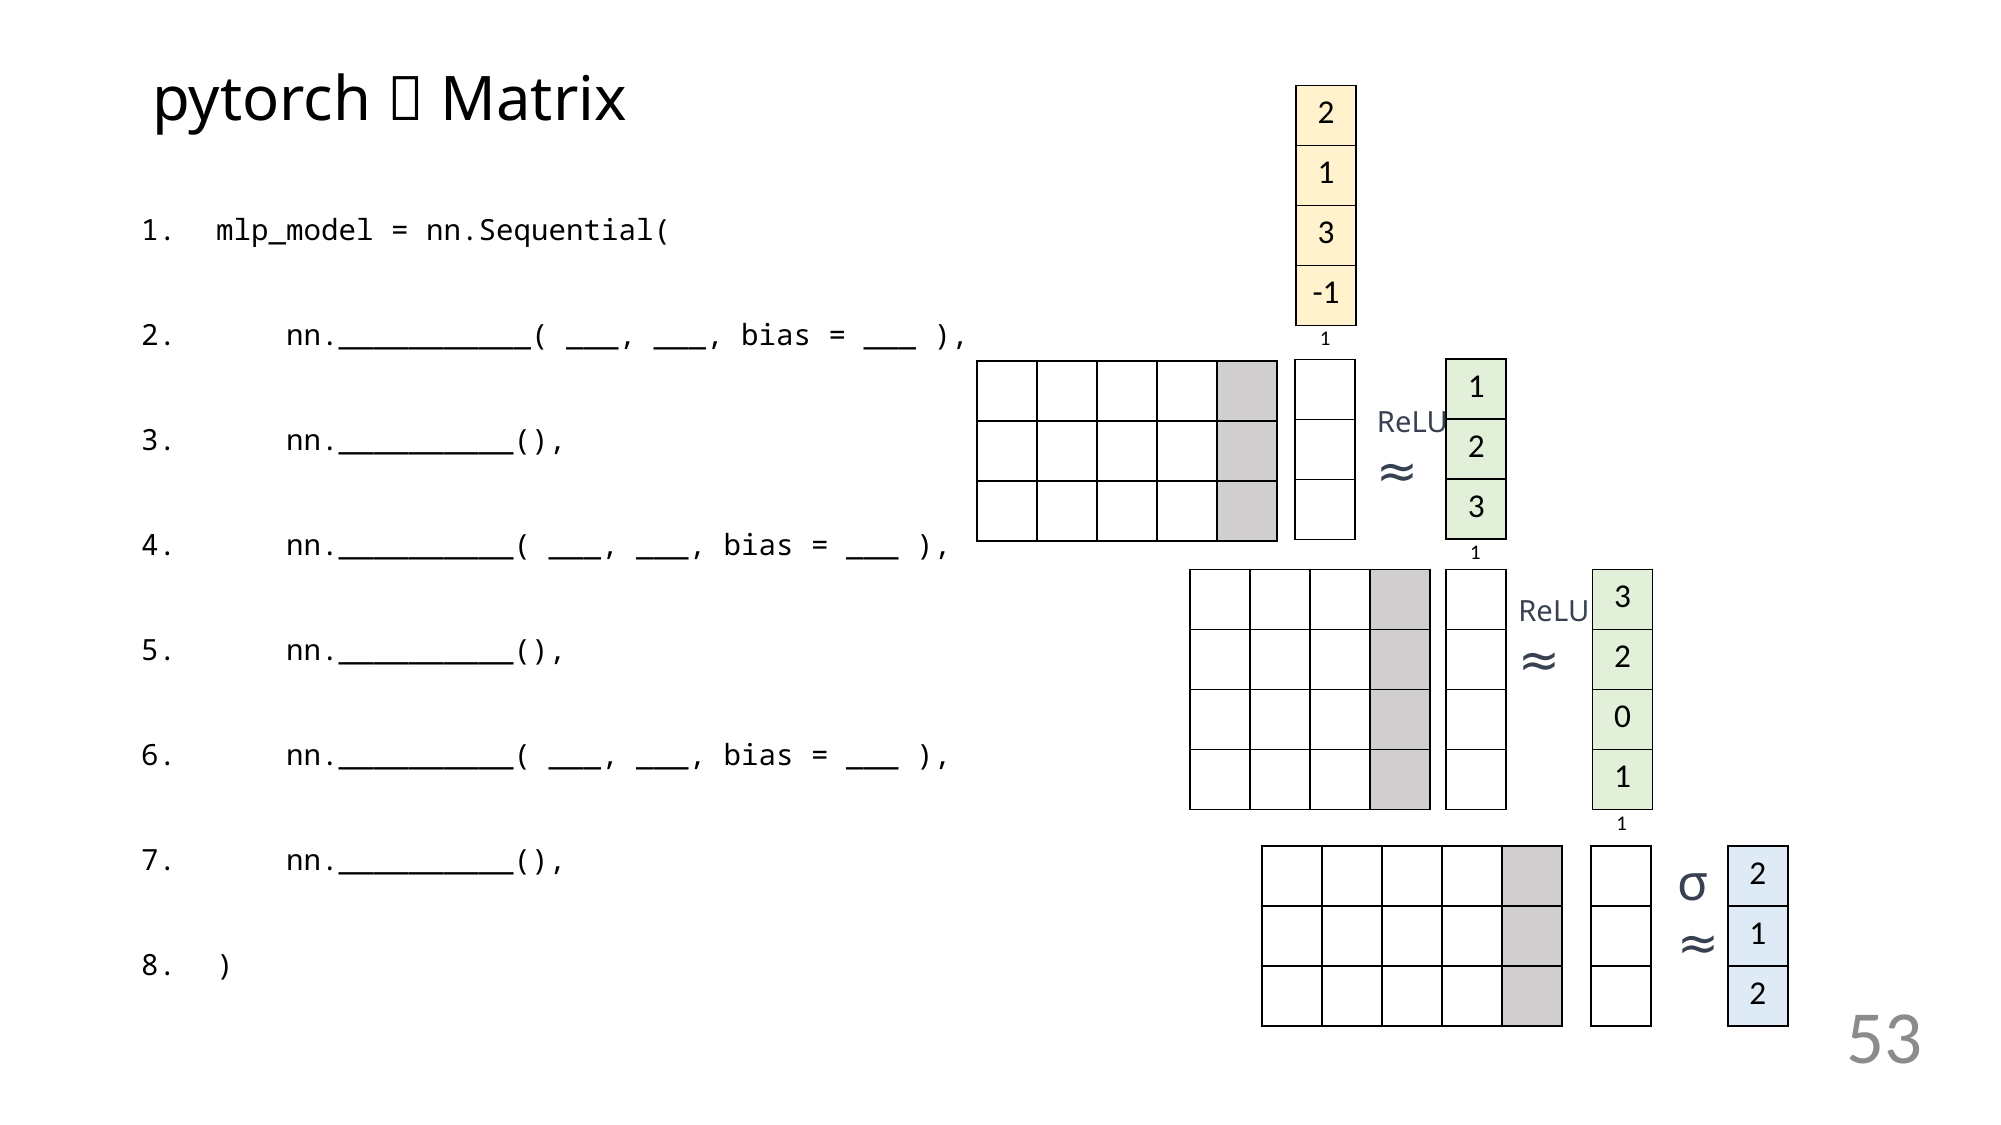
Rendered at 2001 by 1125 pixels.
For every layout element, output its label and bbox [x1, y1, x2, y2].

table_cell [1191, 630, 1249, 689]
text_box [1601, 802, 1642, 843]
text_box [126, 186, 1052, 1041]
table_cell [1447, 480, 1505, 538]
text_box [1362, 395, 1476, 506]
table_cell [1371, 750, 1429, 809]
table_header [1251, 570, 1309, 629]
table_cell [1592, 907, 1650, 965]
table_header [1098, 362, 1156, 420]
table_header [1593, 570, 1652, 629]
table_cell [1191, 690, 1249, 749]
table_cell [1371, 630, 1429, 689]
table_cell [1296, 480, 1354, 539]
table_header [1371, 570, 1429, 629]
table_header [1263, 847, 1321, 905]
table_cell [1251, 690, 1309, 749]
table_cell [1218, 482, 1276, 540]
table_cell [1447, 750, 1505, 809]
table_header [1297, 86, 1355, 145]
table_header [1311, 570, 1369, 629]
table_cell [1251, 630, 1309, 689]
table_cell [1297, 266, 1355, 325]
table_header [1158, 362, 1216, 420]
table_header [1052, 362, 1096, 420]
table_cell [1311, 690, 1369, 749]
table_header [1383, 847, 1441, 905]
title [137, 59, 1863, 142]
text_box [1455, 531, 1496, 572]
table_cell [1503, 907, 1561, 965]
table_cell [1158, 422, 1216, 480]
text_box [1662, 842, 1716, 1038]
table_cell [1443, 967, 1501, 1025]
table_cell [1263, 907, 1321, 965]
table_cell [1251, 750, 1309, 809]
table_cell [1098, 482, 1156, 540]
table_header [1443, 847, 1501, 905]
table_cell [1297, 206, 1355, 265]
table_cell [1323, 967, 1381, 1025]
slide_number [1750, 969, 1938, 1099]
table_cell [1476, 420, 1505, 478]
table_header [1296, 360, 1354, 419]
table_header [1729, 847, 1787, 905]
table_cell [1296, 420, 1354, 479]
table_cell [1383, 907, 1441, 965]
table_cell [1447, 630, 1503, 689]
table_cell [1371, 690, 1429, 749]
table_cell [1383, 967, 1441, 1025]
table_cell [1052, 422, 1096, 480]
table_cell [1443, 907, 1501, 965]
text_box [1503, 585, 1617, 695]
table_cell [1052, 482, 1096, 540]
table_header [1503, 847, 1561, 905]
table_cell [1729, 967, 1787, 1025]
table_header [1447, 360, 1505, 418]
table_cell [1447, 690, 1505, 749]
table_cell [1729, 907, 1787, 965]
table_cell [1191, 750, 1249, 809]
table_cell [1503, 967, 1561, 1025]
table_cell [1311, 750, 1369, 809]
table_cell [1593, 750, 1652, 809]
table_cell [1263, 967, 1321, 1025]
table_cell [1311, 630, 1369, 689]
text_box [1305, 317, 1346, 358]
table_cell [1593, 690, 1652, 749]
table_cell [1592, 967, 1650, 1025]
table_cell [1617, 630, 1652, 689]
table_cell [1158, 482, 1216, 540]
table_cell [1098, 422, 1156, 480]
table_cell [1218, 422, 1276, 480]
table_header [1447, 570, 1505, 629]
table_cell [1323, 907, 1381, 965]
table_header [1191, 570, 1249, 629]
table_cell [1297, 146, 1355, 205]
table_header [1218, 362, 1276, 420]
table_header [1592, 847, 1650, 905]
table_header [1323, 847, 1381, 905]
